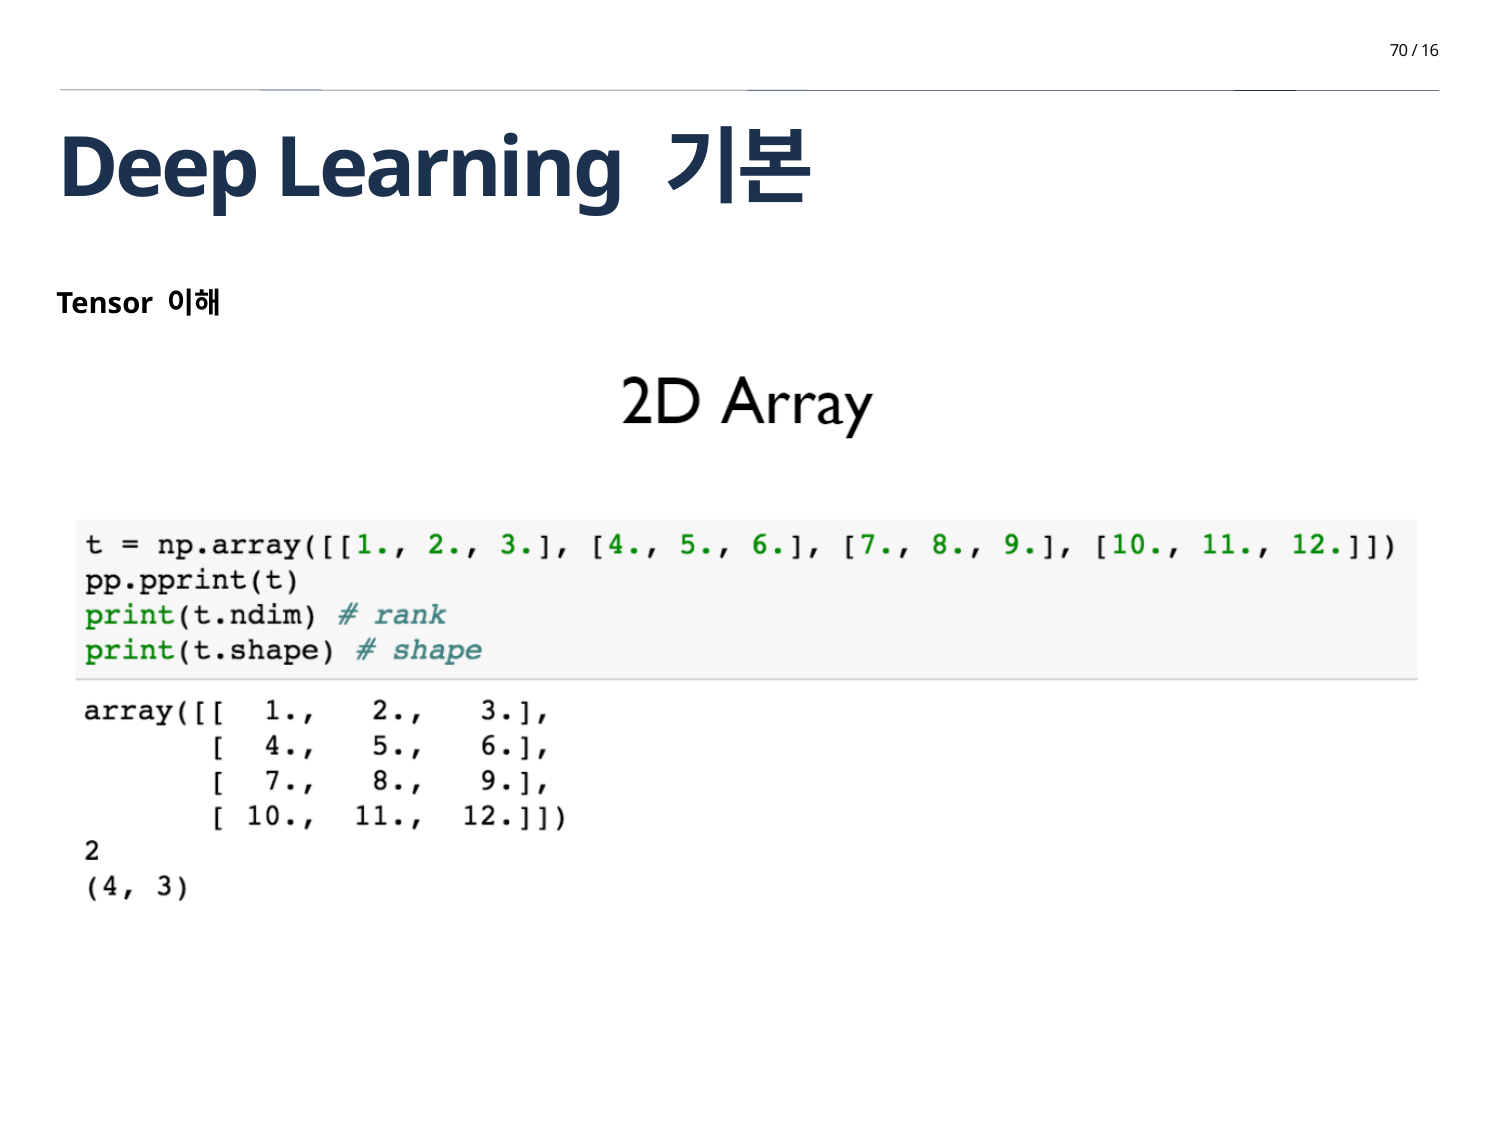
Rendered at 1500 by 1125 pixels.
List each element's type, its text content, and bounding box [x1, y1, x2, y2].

picture [71, 357, 1424, 913]
title Deep Learning 기본 [42, 114, 1191, 212]
text_box Tensor 이해 [41, 276, 1454, 1125]
text_box 70 / 16 [1193, 32, 1455, 70]
